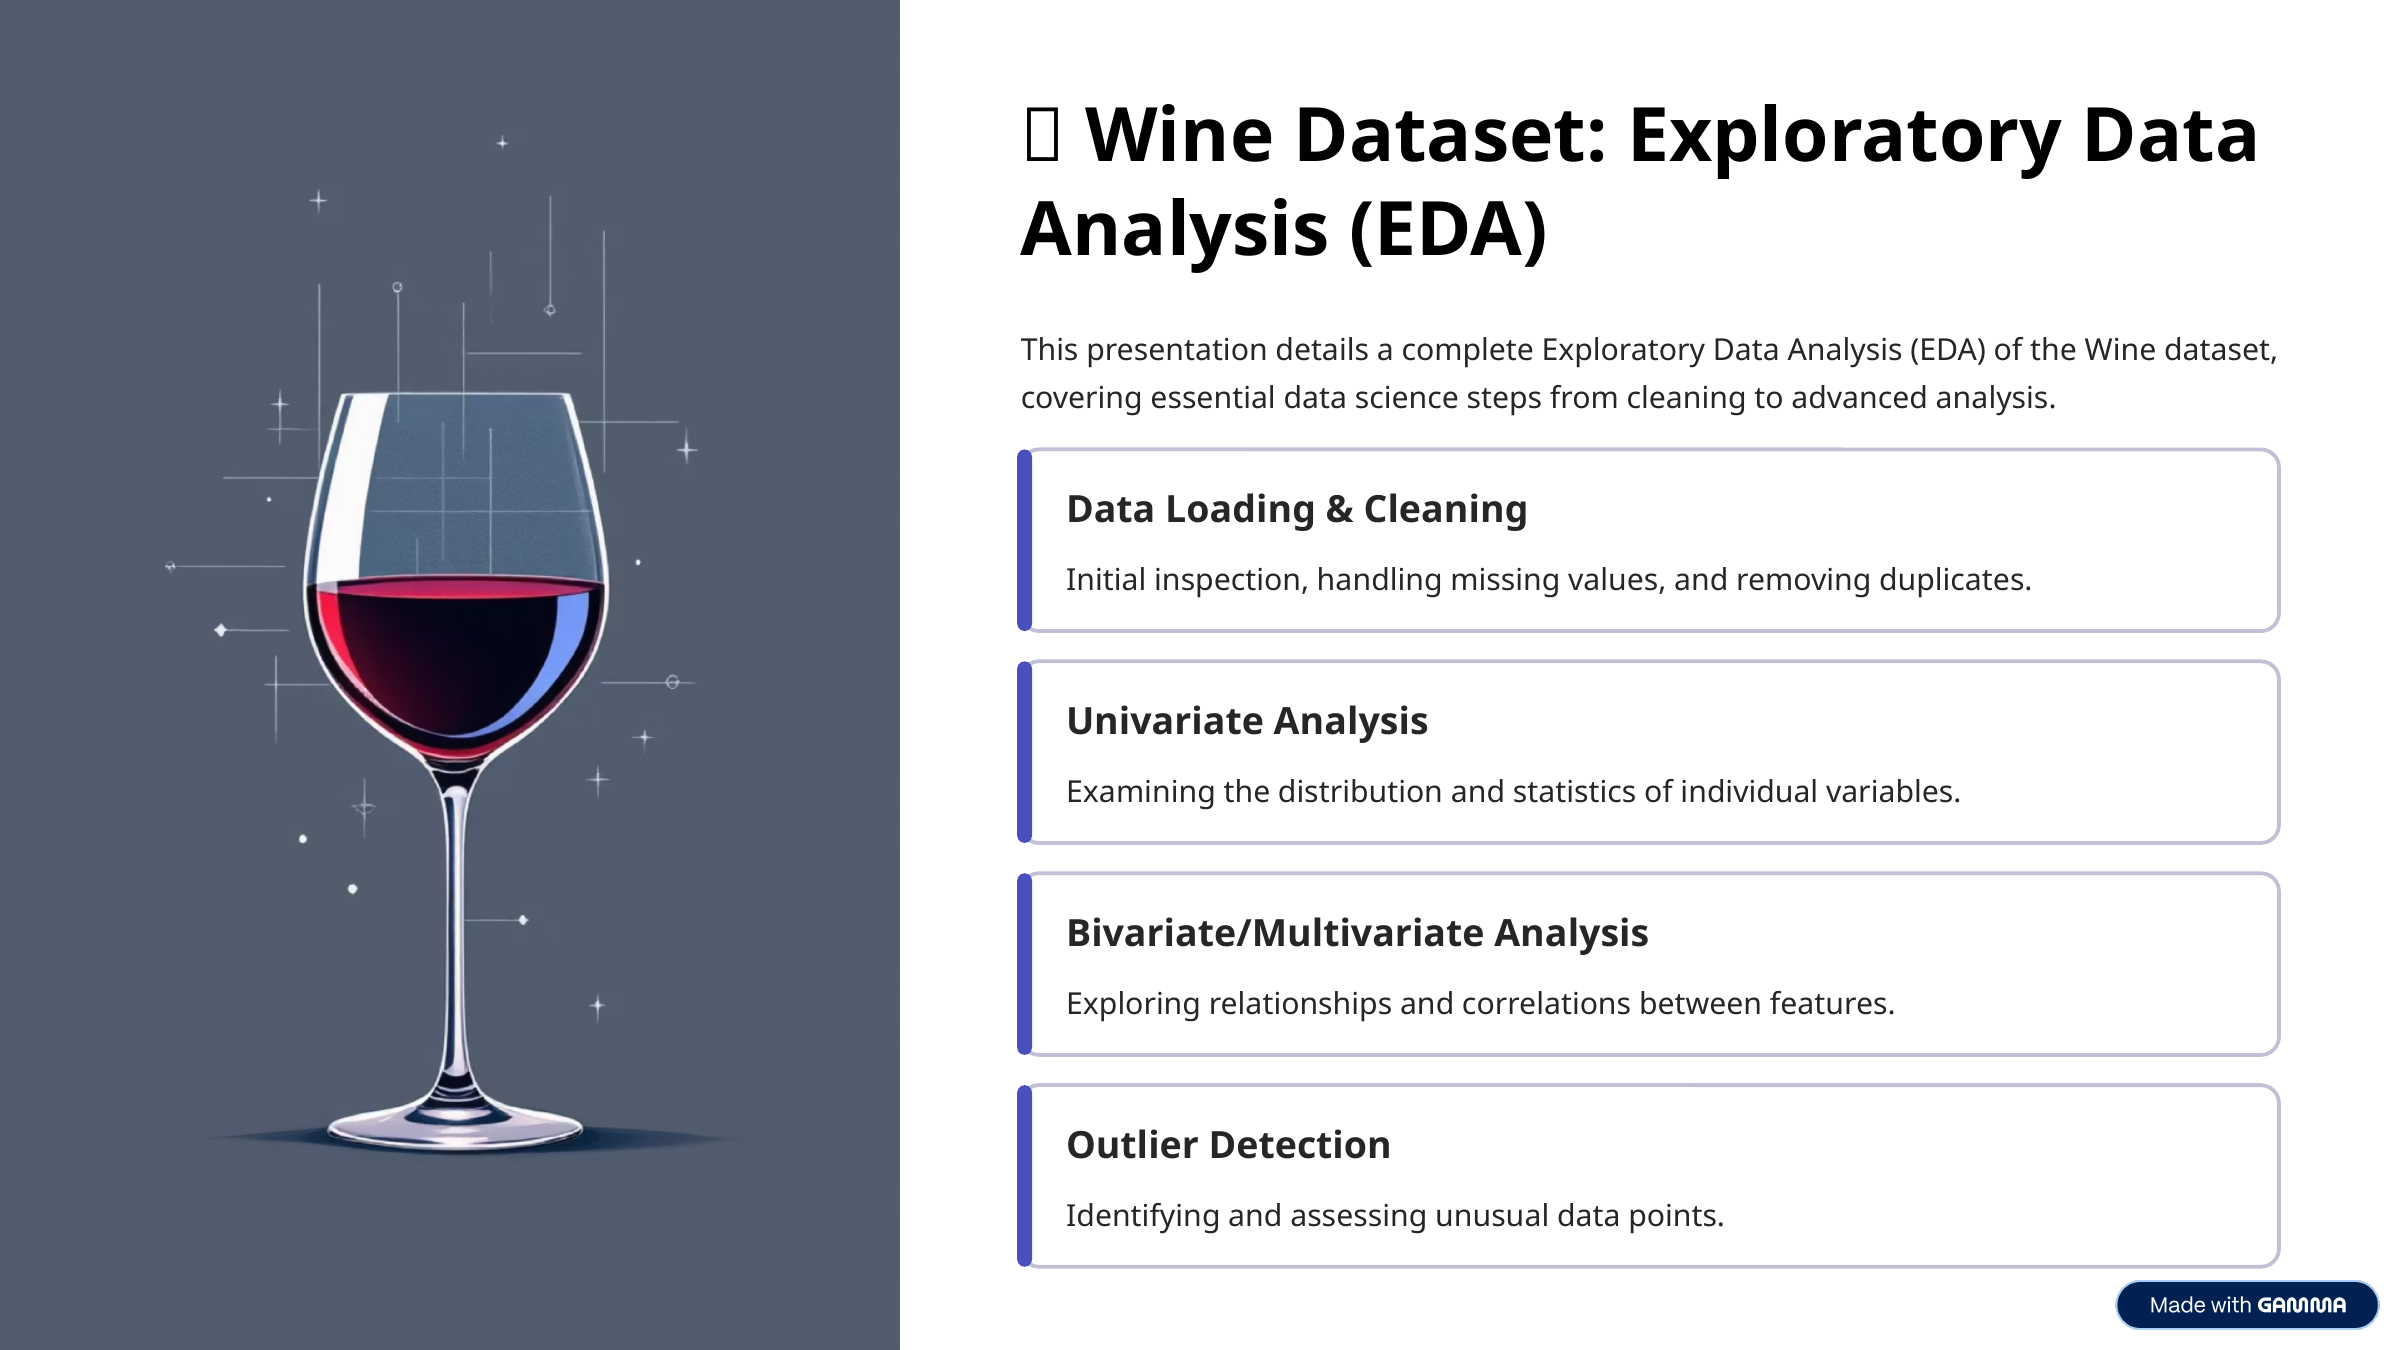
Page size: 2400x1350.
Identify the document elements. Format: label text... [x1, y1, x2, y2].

text_box [1017, 449, 1033, 632]
text_box Exploring relationships and correlations between features. [1066, 972, 2246, 1021]
text_box [1031, 1085, 2279, 1267]
text_box 🍷 Wine Dataset: Exploratory Data Analysis (EDA) [1020, 83, 2279, 274]
text_box Outlier Detection [1066, 1119, 1445, 1167]
text_box [1031, 873, 2279, 1055]
text_box [1017, 661, 1033, 843]
text_box [1017, 873, 1033, 1055]
picture [0, 0, 900, 1350]
text_box Data Loading & Cleaning [1066, 483, 1516, 531]
text_box [1017, 1085, 1033, 1267]
text_box Univariate Analysis [1066, 695, 1445, 743]
text_box This presentation details a complete Exploratory Data Analysis (EDA) of the Wine dataset, covering essential data science steps from cleaning to advanced analysis. [1020, 318, 2279, 416]
text_box Initial inspection, handling missing values, and removing duplicates. [1066, 548, 2246, 598]
text_box Bivariate/Multivariate Analysis [1066, 907, 1634, 955]
text_box Identifying and assessing unusual data points. [1066, 1184, 2246, 1233]
text_box [1030, 449, 2279, 632]
text_box [1030, 661, 2279, 843]
text_box Examining the distribution and statistics of individual variables. [1066, 760, 2246, 809]
picture [2106, 1271, 2389, 1339]
